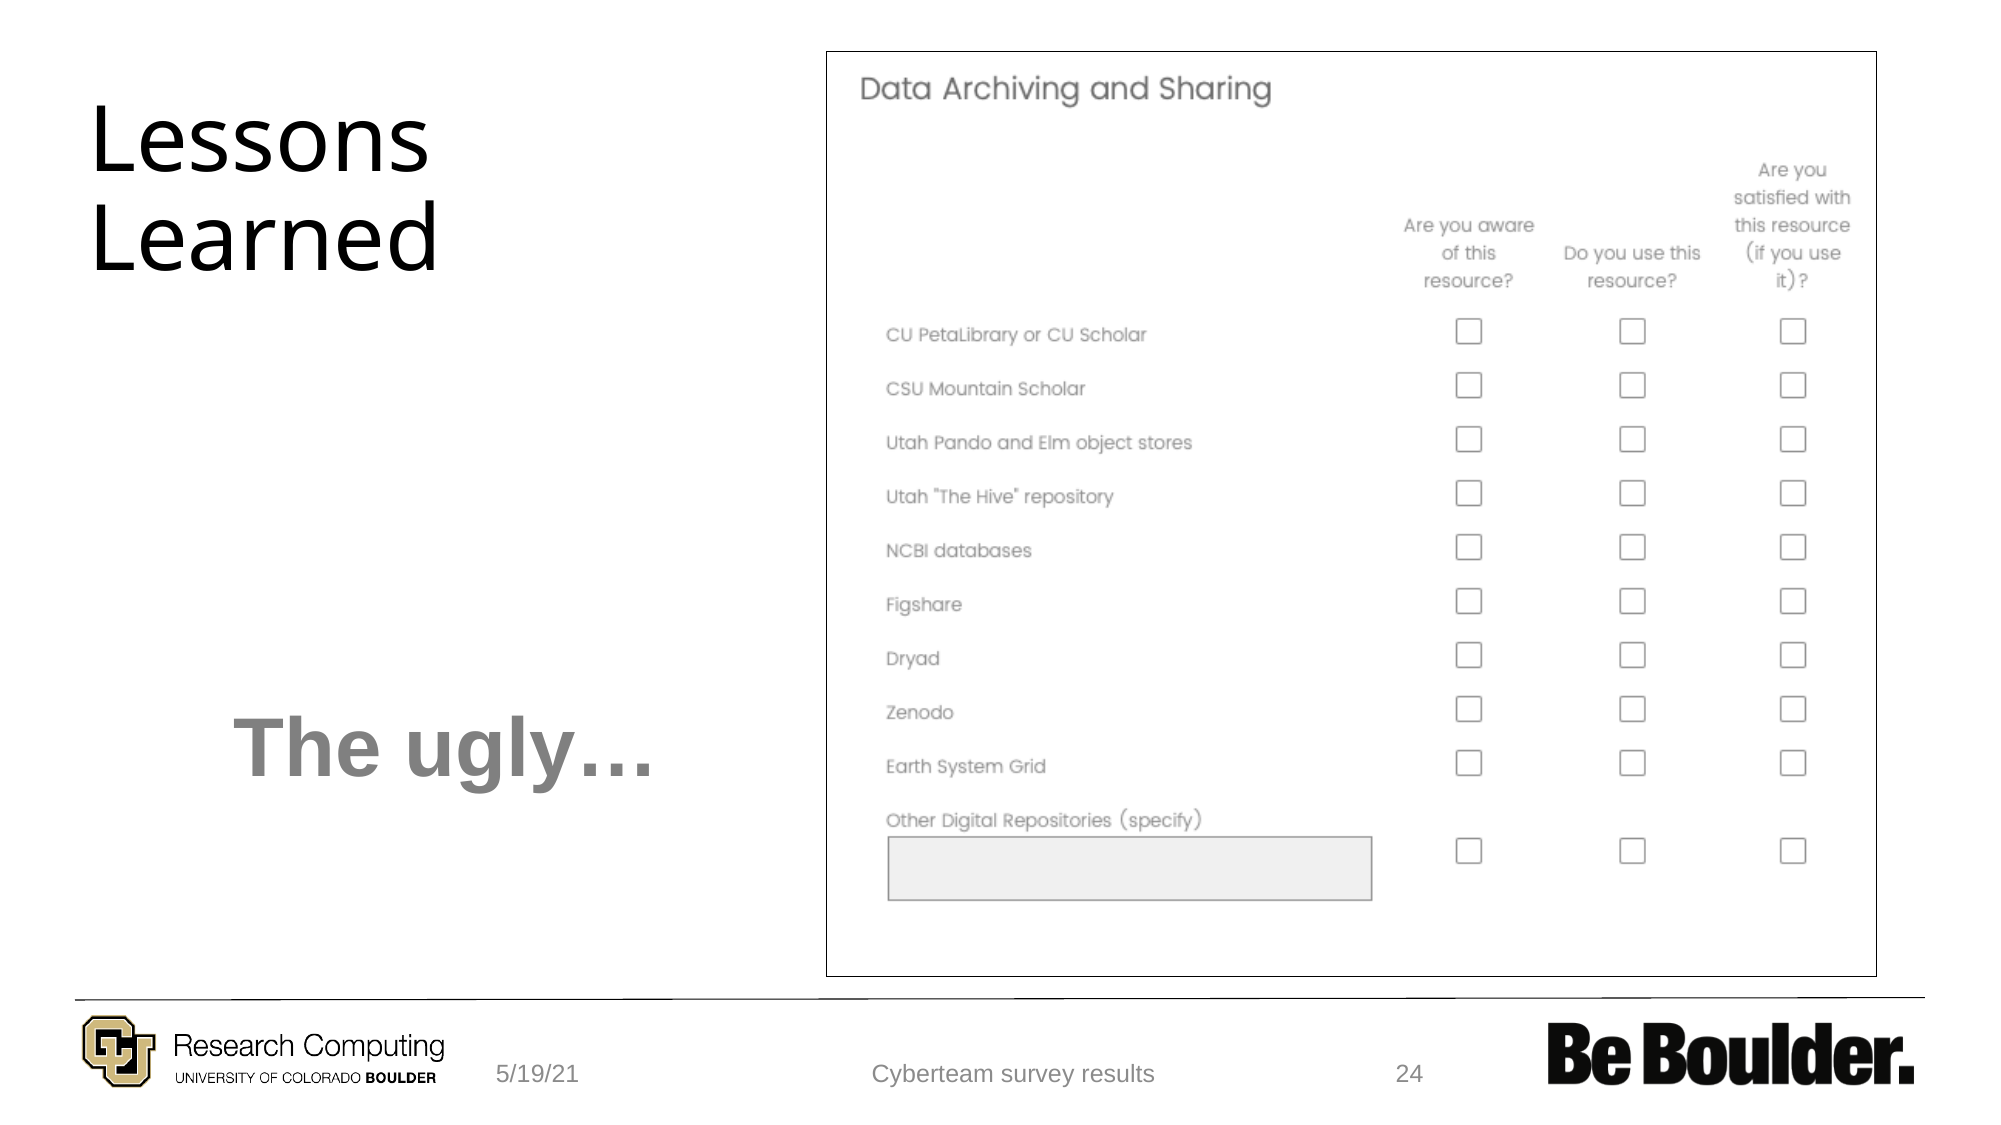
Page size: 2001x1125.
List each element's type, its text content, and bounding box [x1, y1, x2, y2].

title Lessons Learned [73, 82, 772, 300]
footer Cyberteam survey results [676, 1042, 1352, 1103]
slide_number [480, 1042, 615, 1103]
text_box The ugly… [218, 685, 674, 801]
picture [1524, 1015, 1938, 1088]
picture [826, 51, 1877, 977]
picture [81, 1015, 444, 1088]
slide_number 24 [1380, 1042, 1525, 1103]
